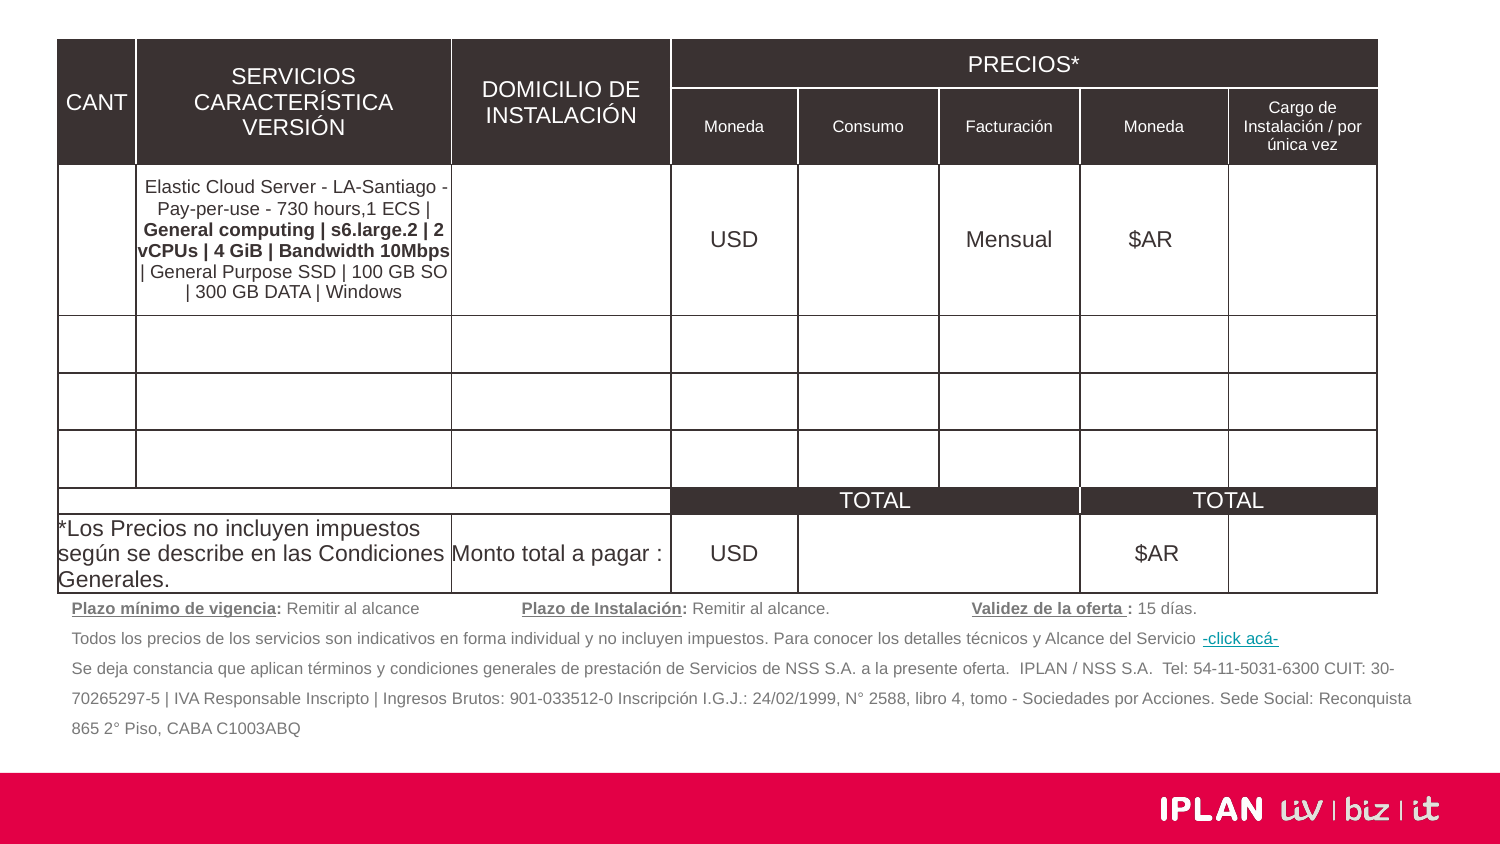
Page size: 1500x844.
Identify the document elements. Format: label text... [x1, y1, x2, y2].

table_header SERVICIOS CARACTERÍSTICA VERSIÓN [137, 41, 451, 164]
table_cell [1081, 374, 1228, 429]
table_cell Moneda [1081, 89, 1228, 164]
table_cell [799, 374, 938, 429]
table_cell [672, 431, 797, 487]
table_cell [137, 374, 451, 429]
table_cell [137, 431, 451, 487]
table_cell Moneda [672, 89, 797, 164]
table_cell [452, 316, 670, 372]
table_cell TOTAL [672, 489, 1079, 513]
table_cell [59, 316, 135, 372]
table_cell Monto total a pagar : [452, 515, 670, 592]
table_cell [59, 374, 135, 429]
table_cell [672, 316, 797, 372]
table_cell Cargo de Instalación / por única vez [1229, 89, 1376, 164]
text_box Plazo mínimo de vigencia: Remitir al alcance Plazo de Instalación: Remitir al alcance. Validez de la oferta : 15 días. Todos los precios de los servicios son indicativos en forma individual y no incluyen impuestos. Para conocer los detalles técnicos y Alcance del Servicio -click acá- Se deja constancia que aplican términos y condiciones generales de prestación de Servicios de NSS S.A. a la presente oferta. IPLAN / NSS S.A. Tel: 54-11-5031-6300 CUIT: 30-70265297-5 | IVA Responsable Inscripto | Ingresos Brutos: 901-033512-0 Inscripción I.G.J.: 24/02/1999, N° 2588, libro 4, tomo - Sociedades por Acciones. Sede Social: Reconquista 865 2° Piso, CABA C1003ABQ [57, 574, 1444, 752]
table_cell [940, 431, 1079, 487]
table_cell $AR [1081, 515, 1228, 592]
table_cell [940, 316, 1079, 372]
table_cell [940, 374, 1079, 429]
table_cell [799, 165, 938, 315]
table_cell [799, 316, 938, 372]
table_cell USD [672, 515, 797, 592]
table_cell Elastic Cloud Server - LA-Santiago - Pay-per-use - 730 hours,1 ECS | General computing | s6.large.2 | 2 vCPUs | 4 GiB | Bandwidth 10Mbps | General Purpose SSD | 100 GB SO | 300 GB DATA | Windows [137, 165, 451, 315]
table_cell [1081, 316, 1228, 372]
table_cell [59, 165, 135, 315]
table_header DOMICILIO DE INSTALACIÓN [452, 41, 670, 164]
table_header PRECIOS* [672, 41, 1376, 87]
table_cell [799, 431, 938, 487]
table_cell [452, 431, 670, 487]
table_cell [1229, 165, 1376, 315]
table_cell [59, 431, 135, 487]
table_cell [799, 515, 1079, 592]
table_cell [452, 165, 670, 315]
table_cell [1229, 374, 1376, 429]
table_cell Mensual [940, 165, 1079, 315]
table_cell [1229, 316, 1376, 372]
table_cell TOTAL [1081, 489, 1376, 513]
table_cell [137, 316, 451, 372]
table_cell [452, 374, 670, 429]
table_cell [59, 489, 670, 513]
table_cell [1229, 515, 1376, 592]
table_cell $AR [1081, 165, 1228, 315]
picture [1161, 796, 1439, 821]
table_cell [672, 374, 797, 429]
table_header CANT [59, 41, 135, 164]
table_cell Consumo [799, 89, 938, 164]
table_cell [1229, 431, 1376, 487]
table_cell USD [672, 165, 797, 315]
table_cell [1081, 431, 1228, 487]
table_cell Facturación [940, 89, 1079, 164]
table_cell *Los Precios no incluyen impuestos según se describe en las Condiciones Generales. [59, 515, 451, 592]
